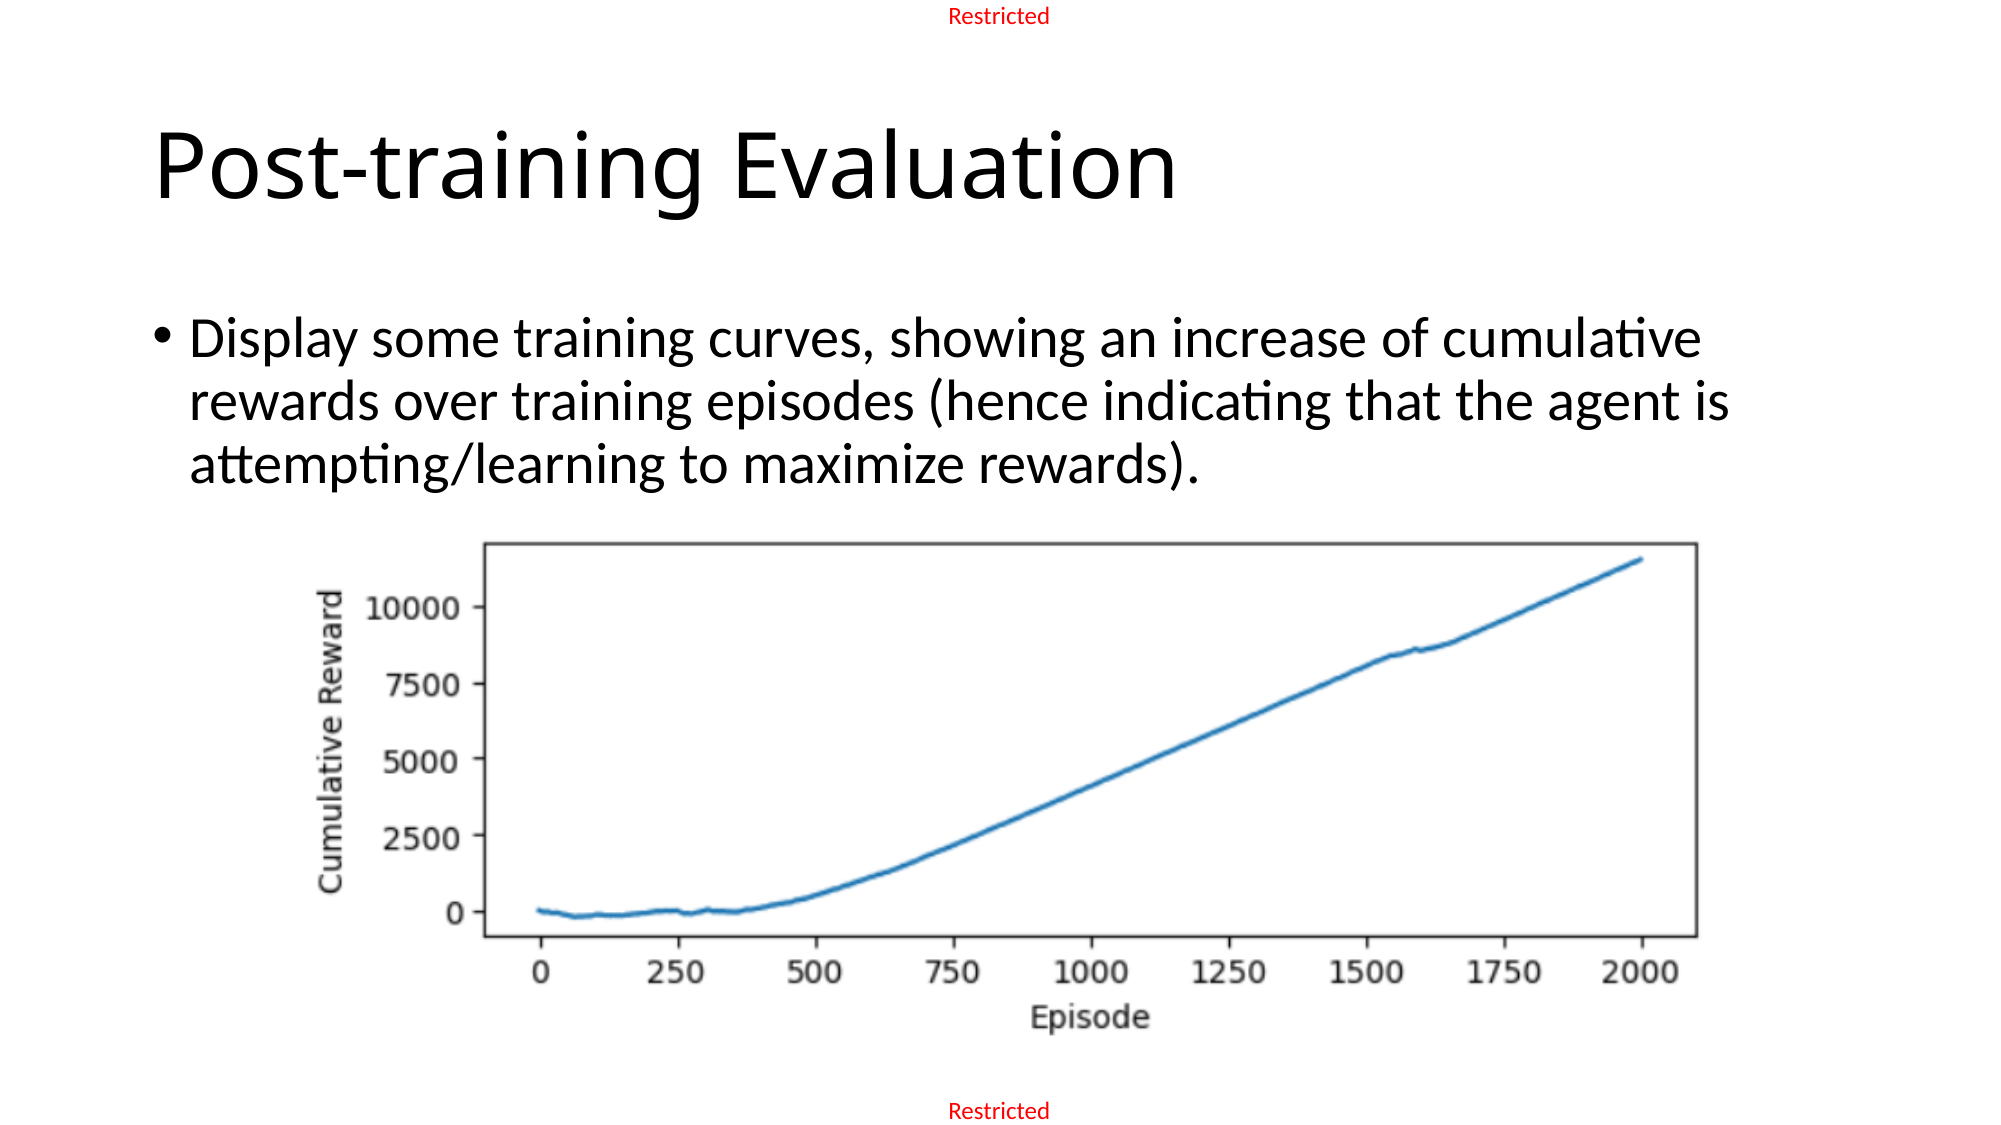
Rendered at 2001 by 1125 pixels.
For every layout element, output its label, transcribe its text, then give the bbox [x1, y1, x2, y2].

list Display some training curves, showing an increase of cumulative rewards over training episodes (hence indicating that the agent is attempting/learning to maximize rewards). [137, 299, 1887, 1014]
title Post-training Evaluation [137, 59, 1863, 278]
picture [266, 517, 1733, 1043]
